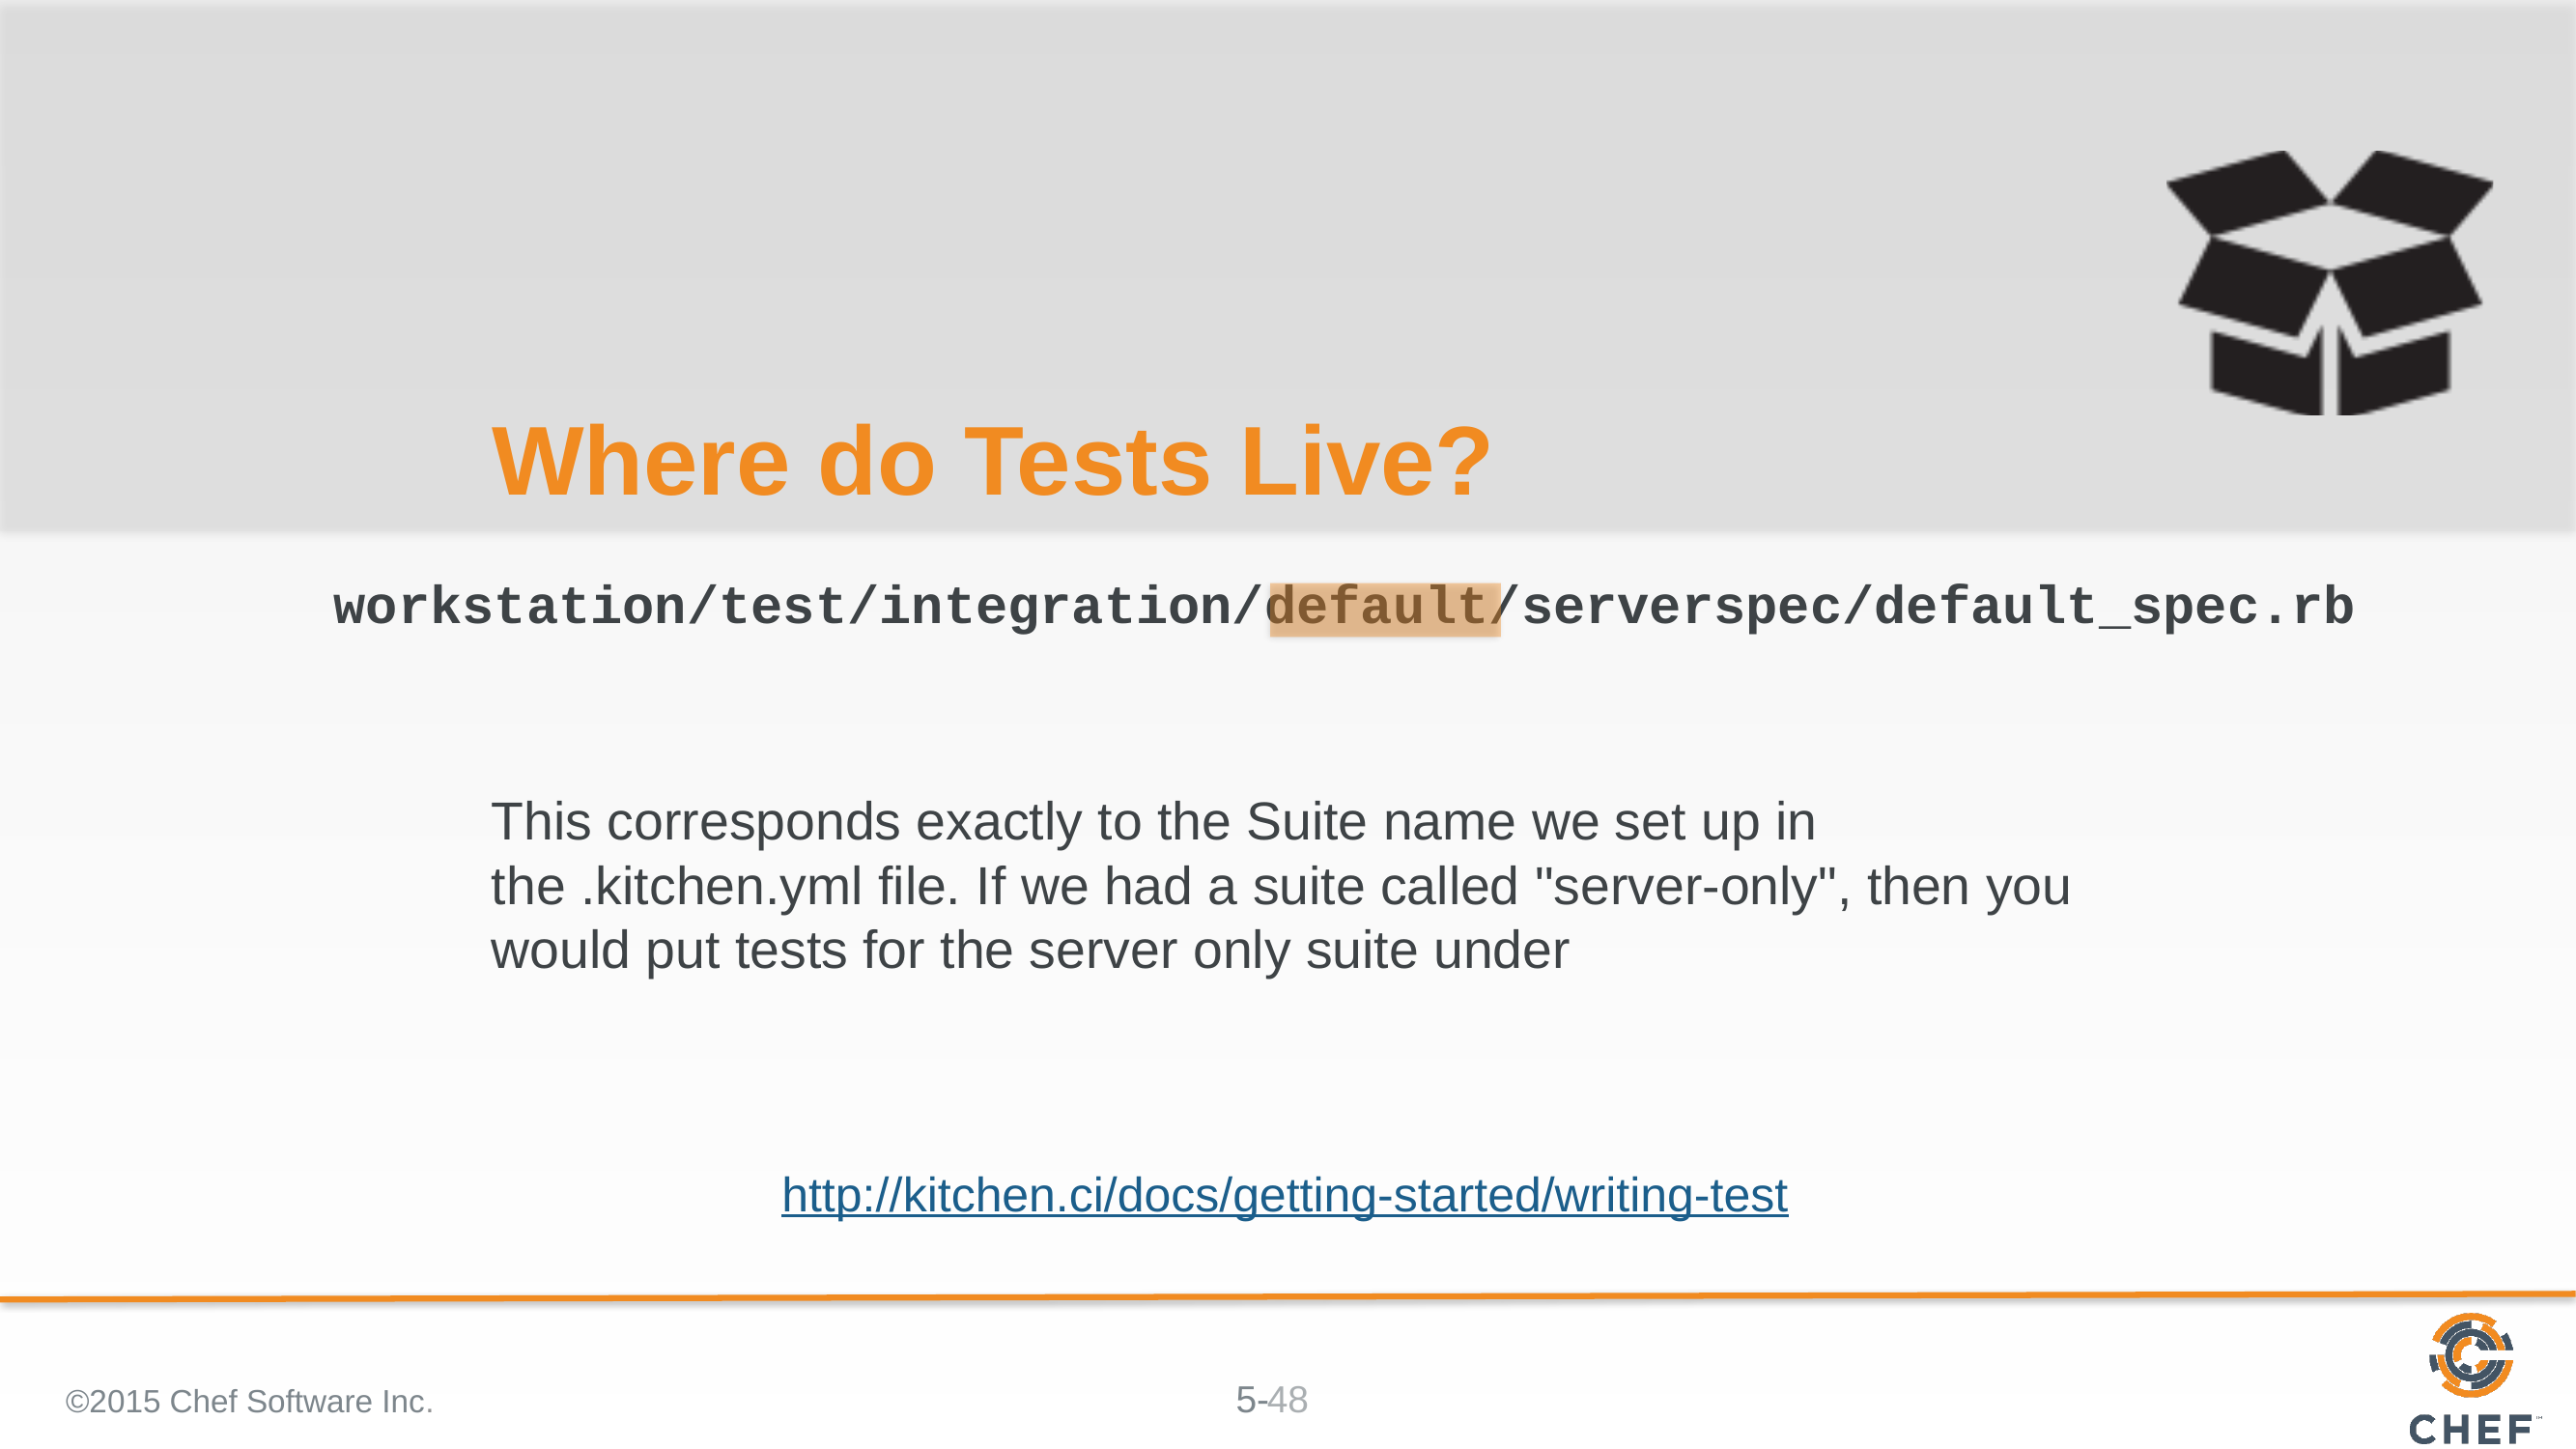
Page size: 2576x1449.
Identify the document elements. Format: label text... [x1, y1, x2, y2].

text_box http://kitchen.ci/docs/getting-started/writing-test [579, 1163, 1993, 1247]
text_box [1269, 582, 1502, 638]
subtitle workstation/test/integration/default/serverspec/default_spec.rb [319, 555, 2406, 665]
picture [2399, 1297, 2550, 1449]
text_box This corresponds exactly to the Suite name we set up in the .kitchen.yml file. If we had a suite called "server-only", then you would put tests for the server only suite under [477, 779, 2217, 987]
title Where do Tests Live? [477, 395, 2217, 531]
slide_number 48 [998, 1359, 1578, 1437]
footer ©2015 Chef Software Inc. [51, 1359, 952, 1440]
